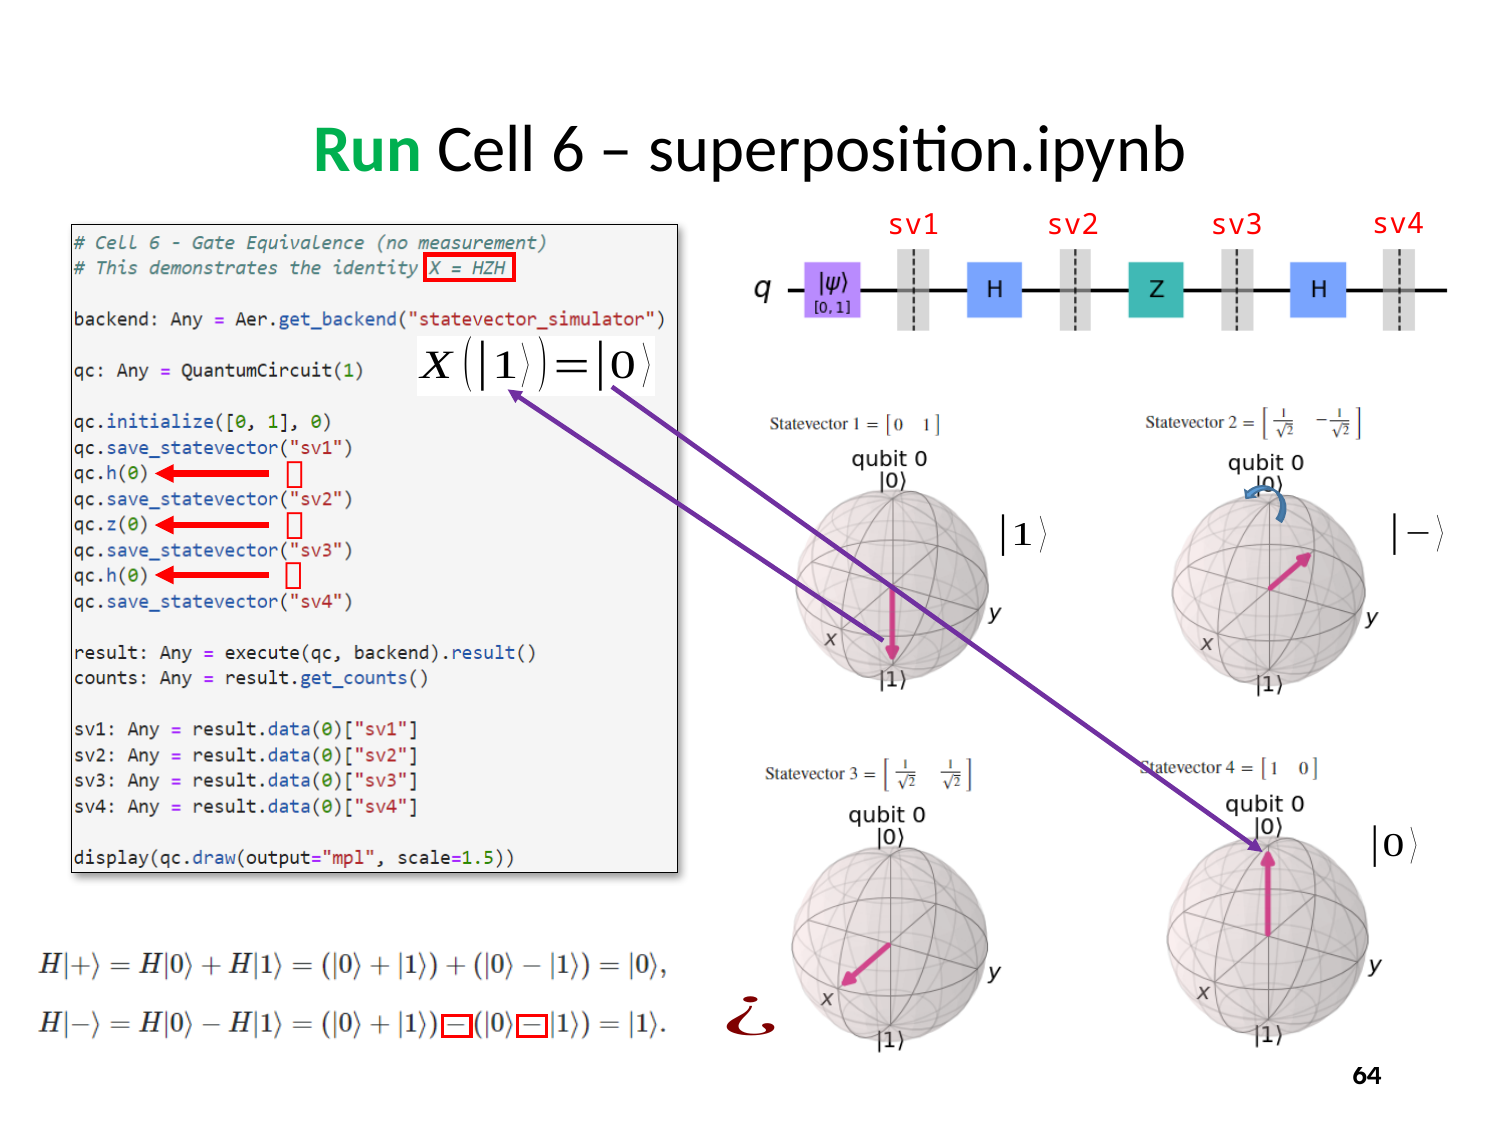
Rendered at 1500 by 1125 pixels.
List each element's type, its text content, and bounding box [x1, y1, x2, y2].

picture [71, 224, 678, 873]
picture [1263, 391, 1397, 713]
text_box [154, 443, 332, 494]
slide_number 64 [1059, 1042, 1397, 1103]
text_box sv2 [1029, 198, 1116, 230]
text_box sv1 [870, 198, 957, 230]
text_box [611, 386, 1263, 853]
picture [749, 230, 1459, 344]
picture [26, 938, 681, 1053]
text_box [154, 544, 331, 606]
picture [1128, 745, 1408, 1068]
title Run Cell 6 – superposition.ipynb [103, 59, 1397, 241]
picture [747, 853, 1020, 1066]
text_box sv3 [1193, 198, 1280, 230]
text_box sv4 [1354, 197, 1442, 230]
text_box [507, 389, 611, 641]
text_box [154, 494, 332, 556]
